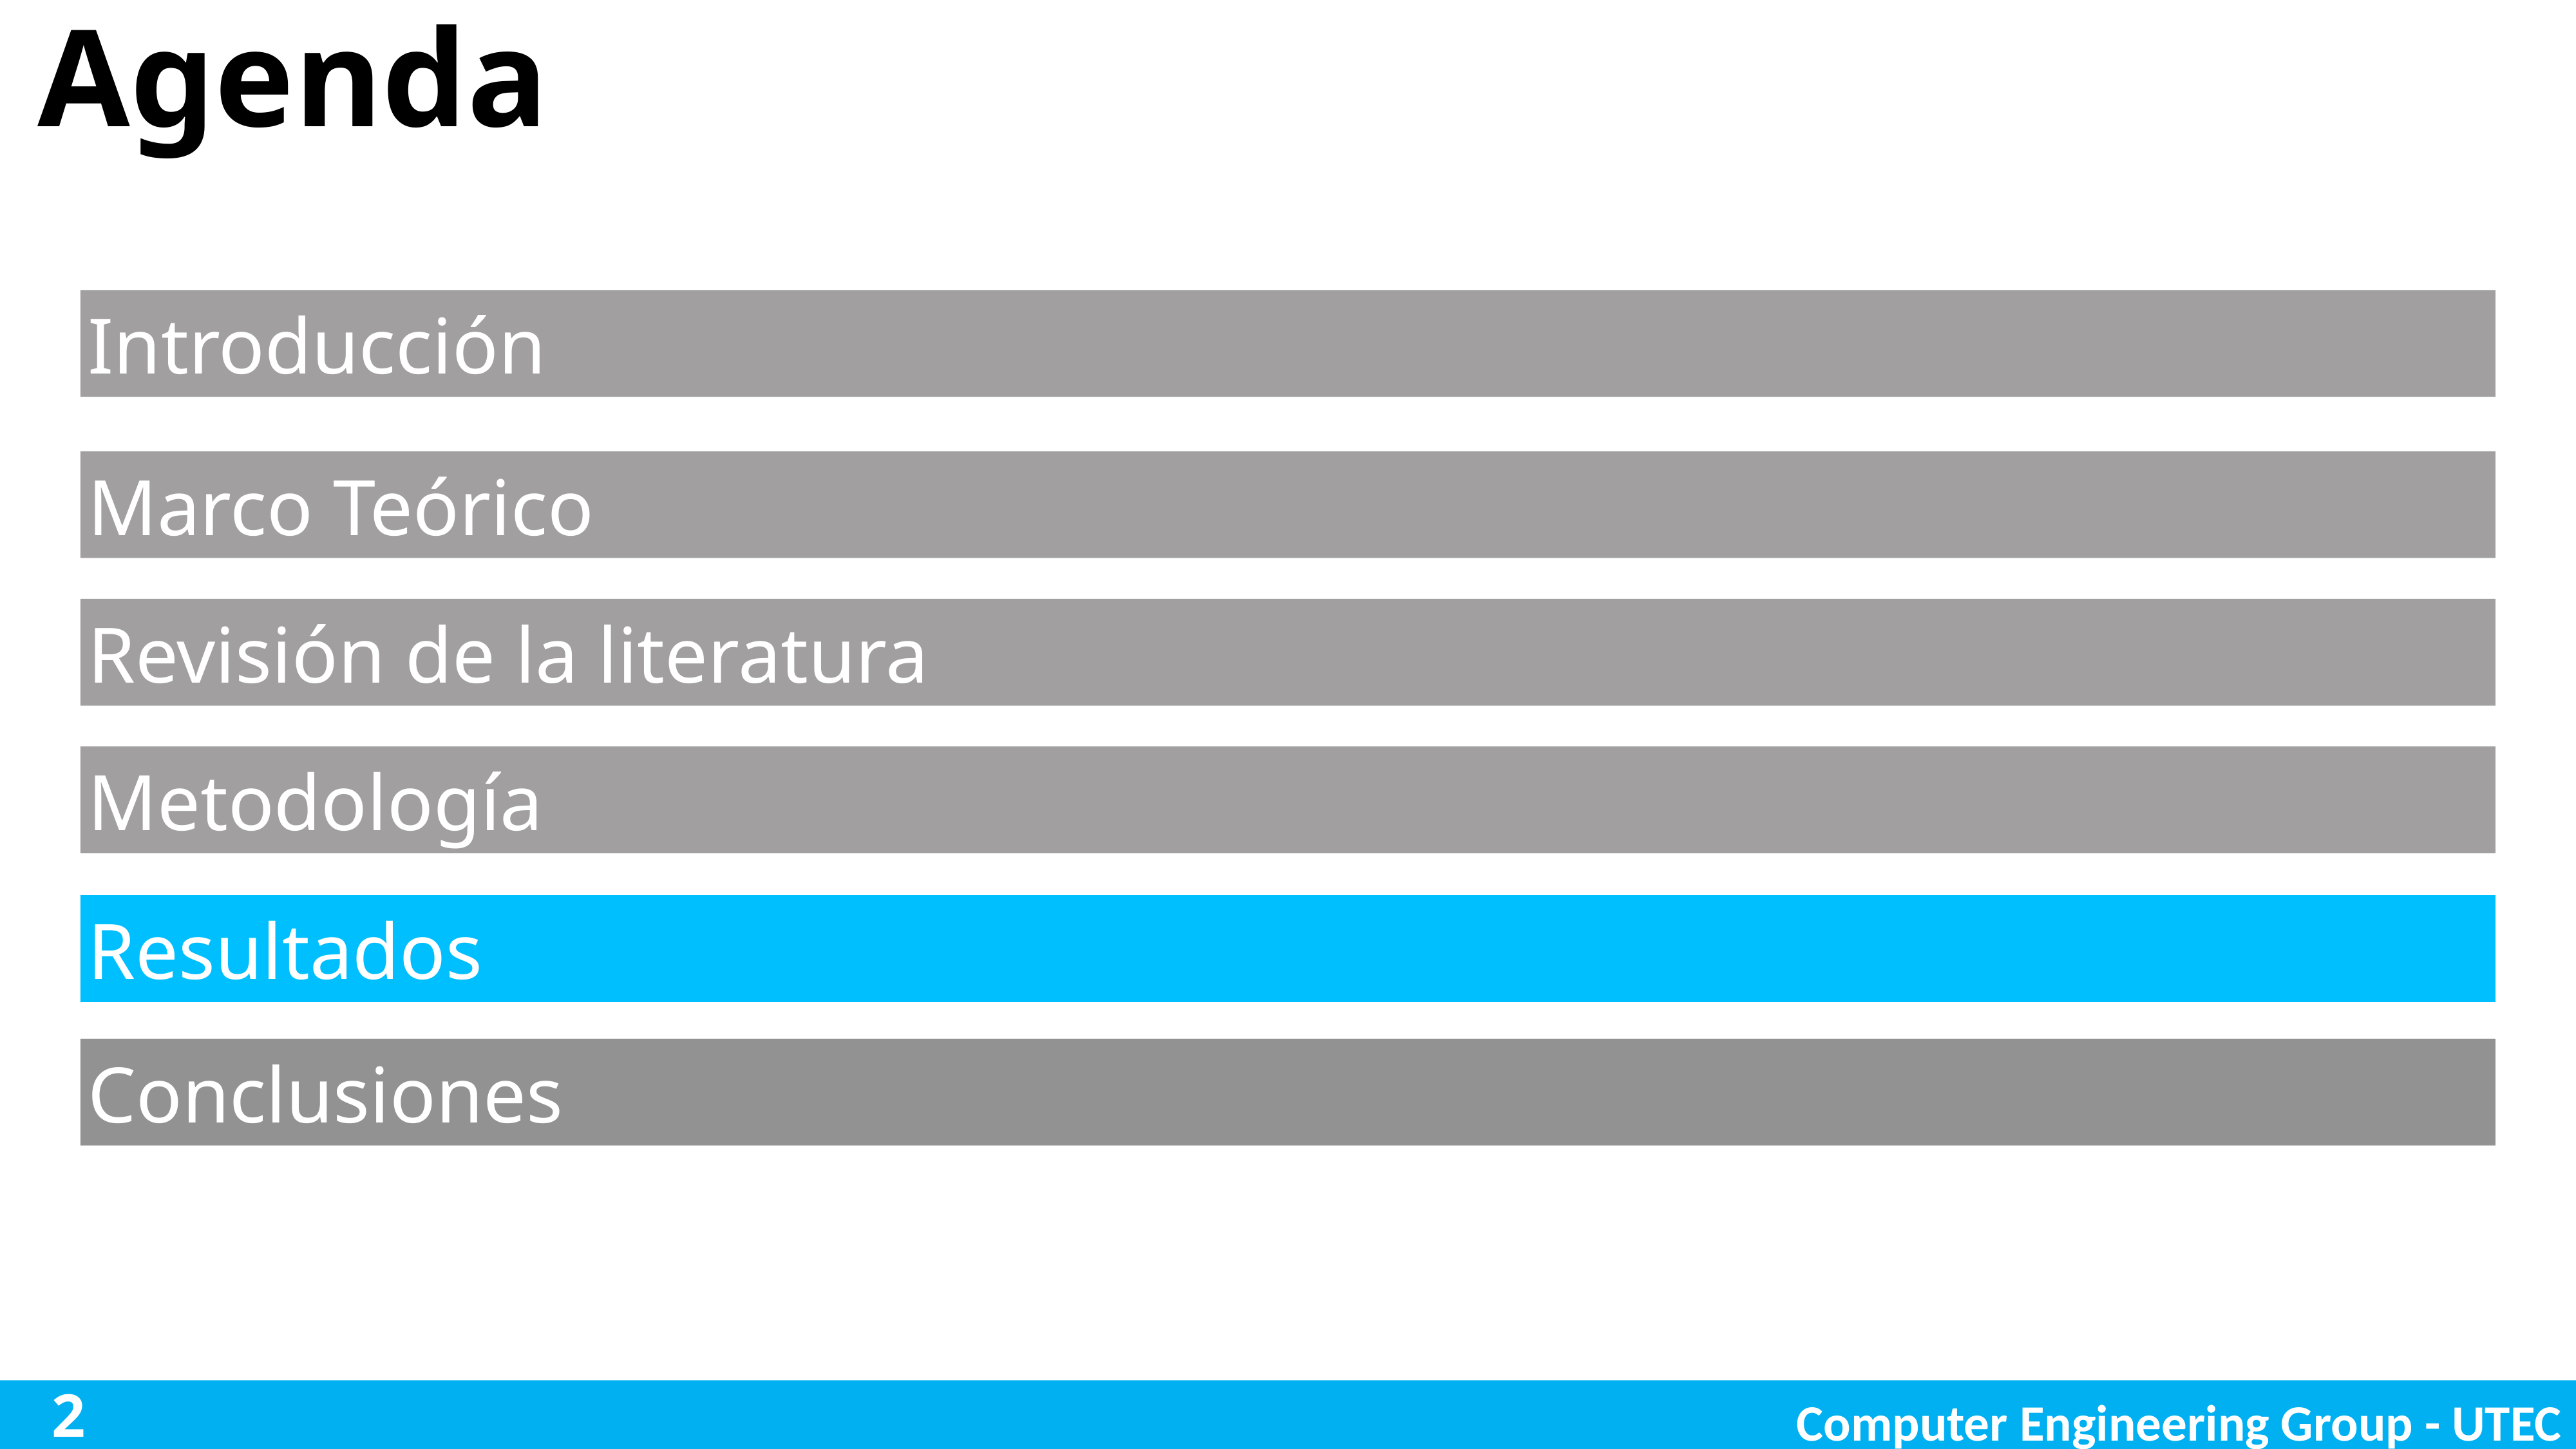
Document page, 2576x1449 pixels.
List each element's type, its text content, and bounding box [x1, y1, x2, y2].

text_box Resultados [80, 895, 2496, 1002]
text_box Conclusiones [80, 1038, 2496, 1146]
text_box Metodología [80, 746, 2496, 853]
title Agenda [30, 0, 1857, 191]
text_box Revisión de la literatura [80, 598, 2496, 706]
text_box Marco Teórico [80, 451, 2496, 558]
text_box Introducción [80, 290, 2496, 397]
slide_number 26 [43, 1370, 96, 1449]
